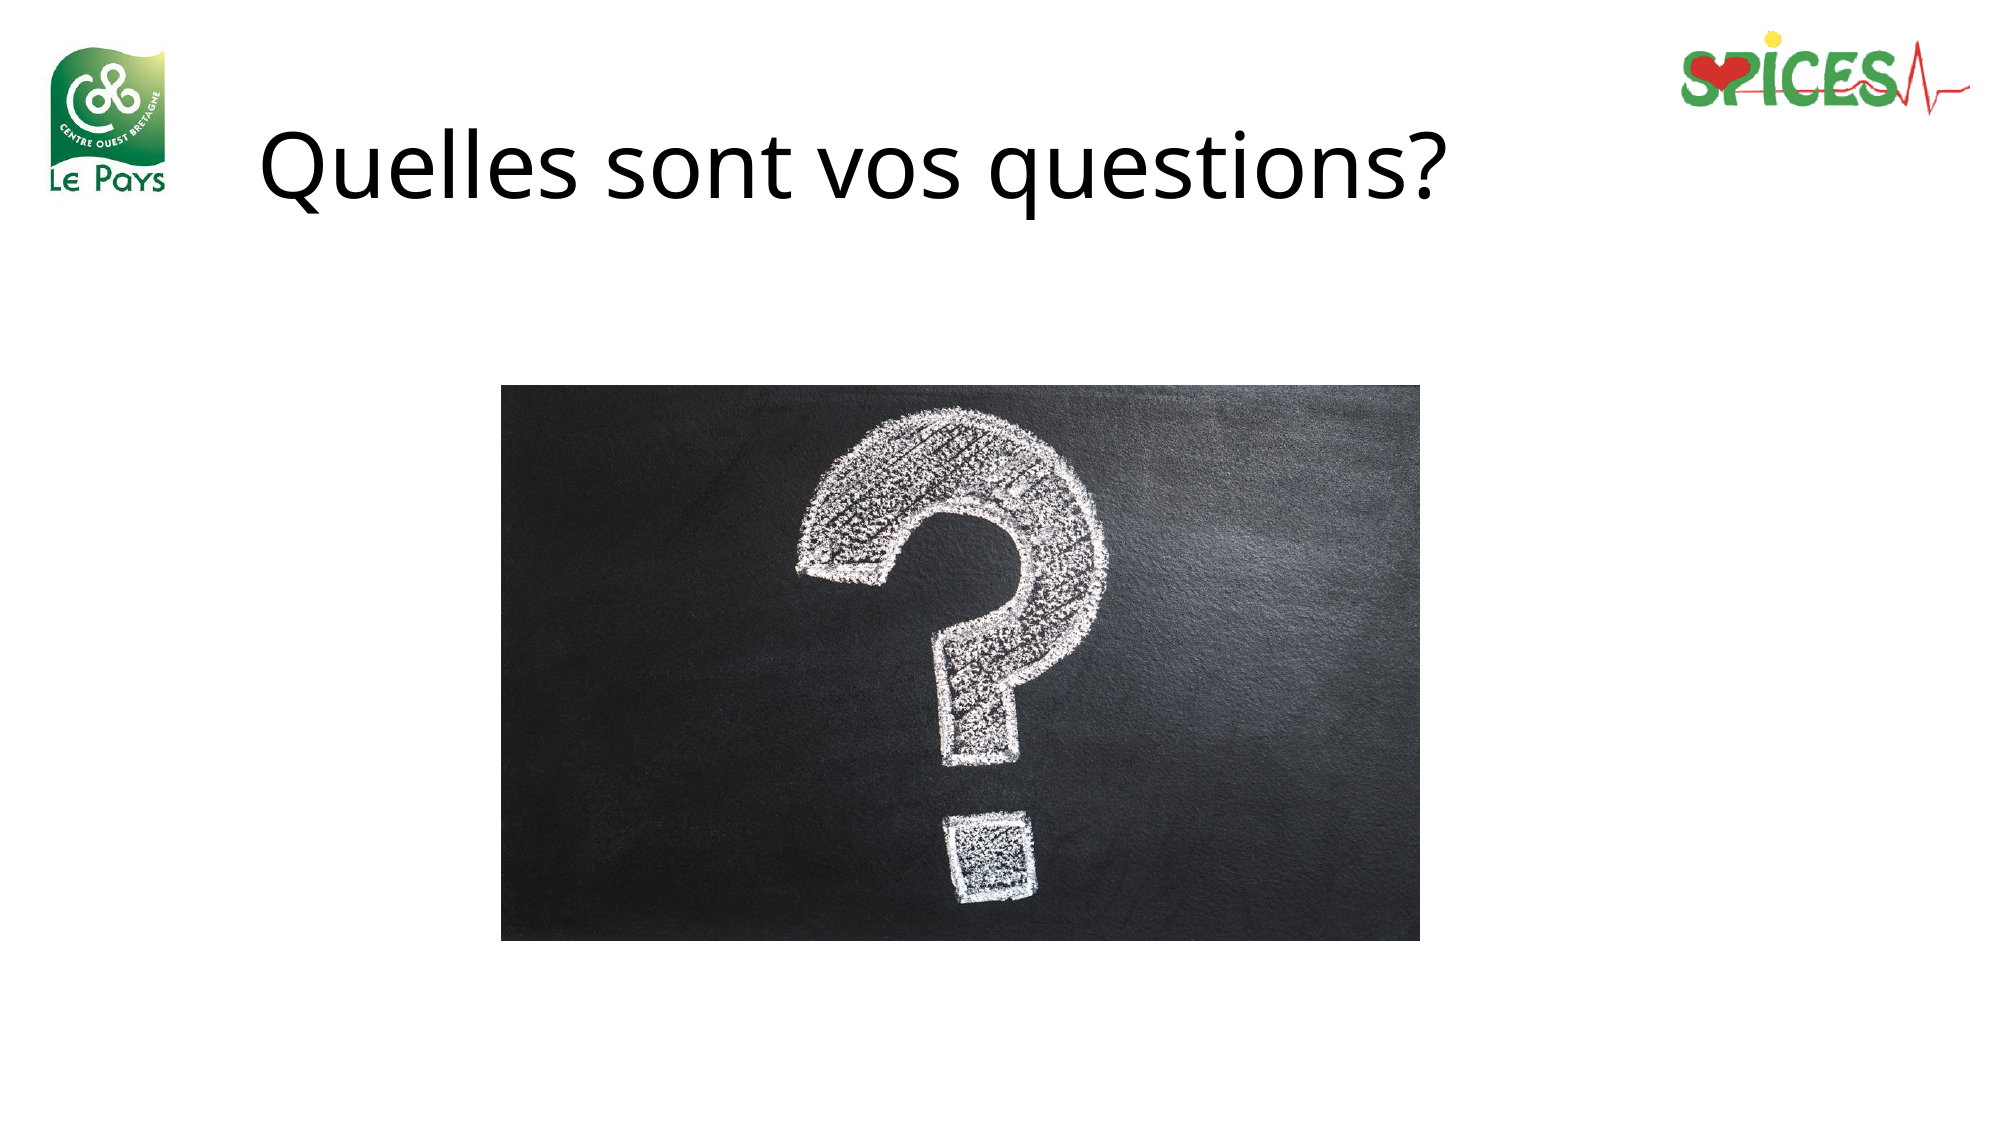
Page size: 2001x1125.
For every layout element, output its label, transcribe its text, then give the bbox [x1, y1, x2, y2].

title Quelles sont vos questions? [242, 59, 1863, 278]
picture [29, 42, 189, 202]
picture [501, 385, 1420, 942]
picture [1678, 28, 1972, 119]
